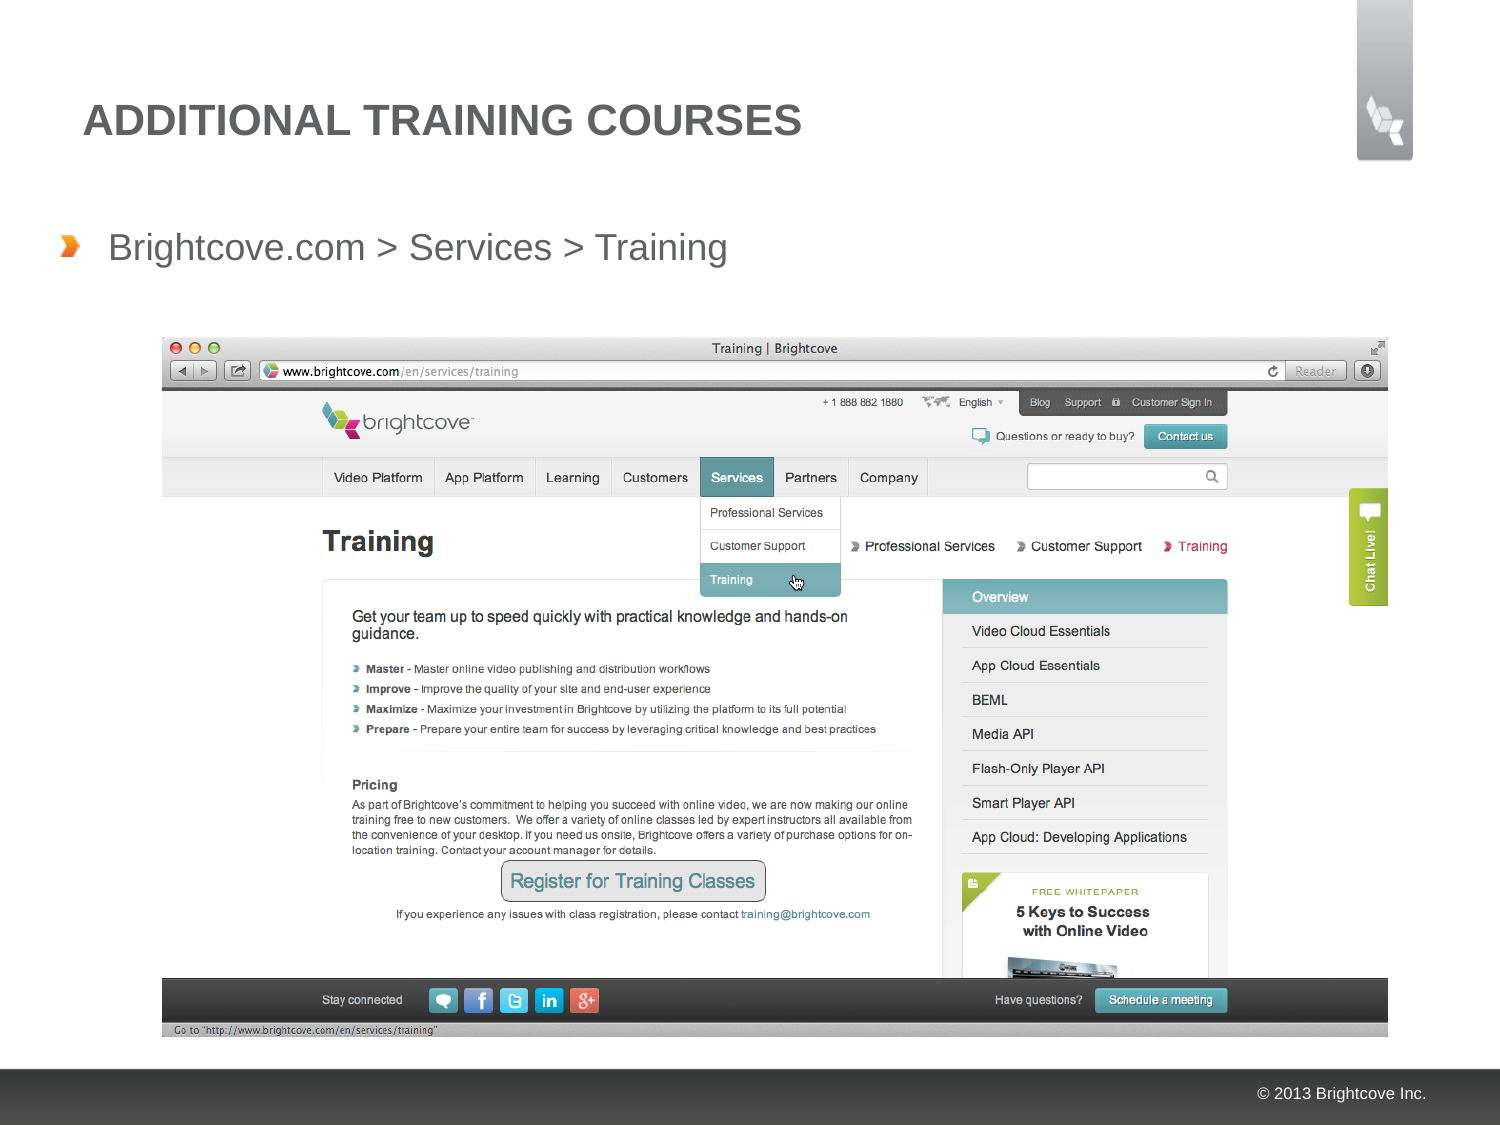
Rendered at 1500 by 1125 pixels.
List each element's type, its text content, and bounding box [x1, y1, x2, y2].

text_box Brightcove.com > Services > Training [46, 220, 1422, 937]
picture [0, 0, 1500, 1125]
title Additional training courses [66, 34, 1322, 203]
